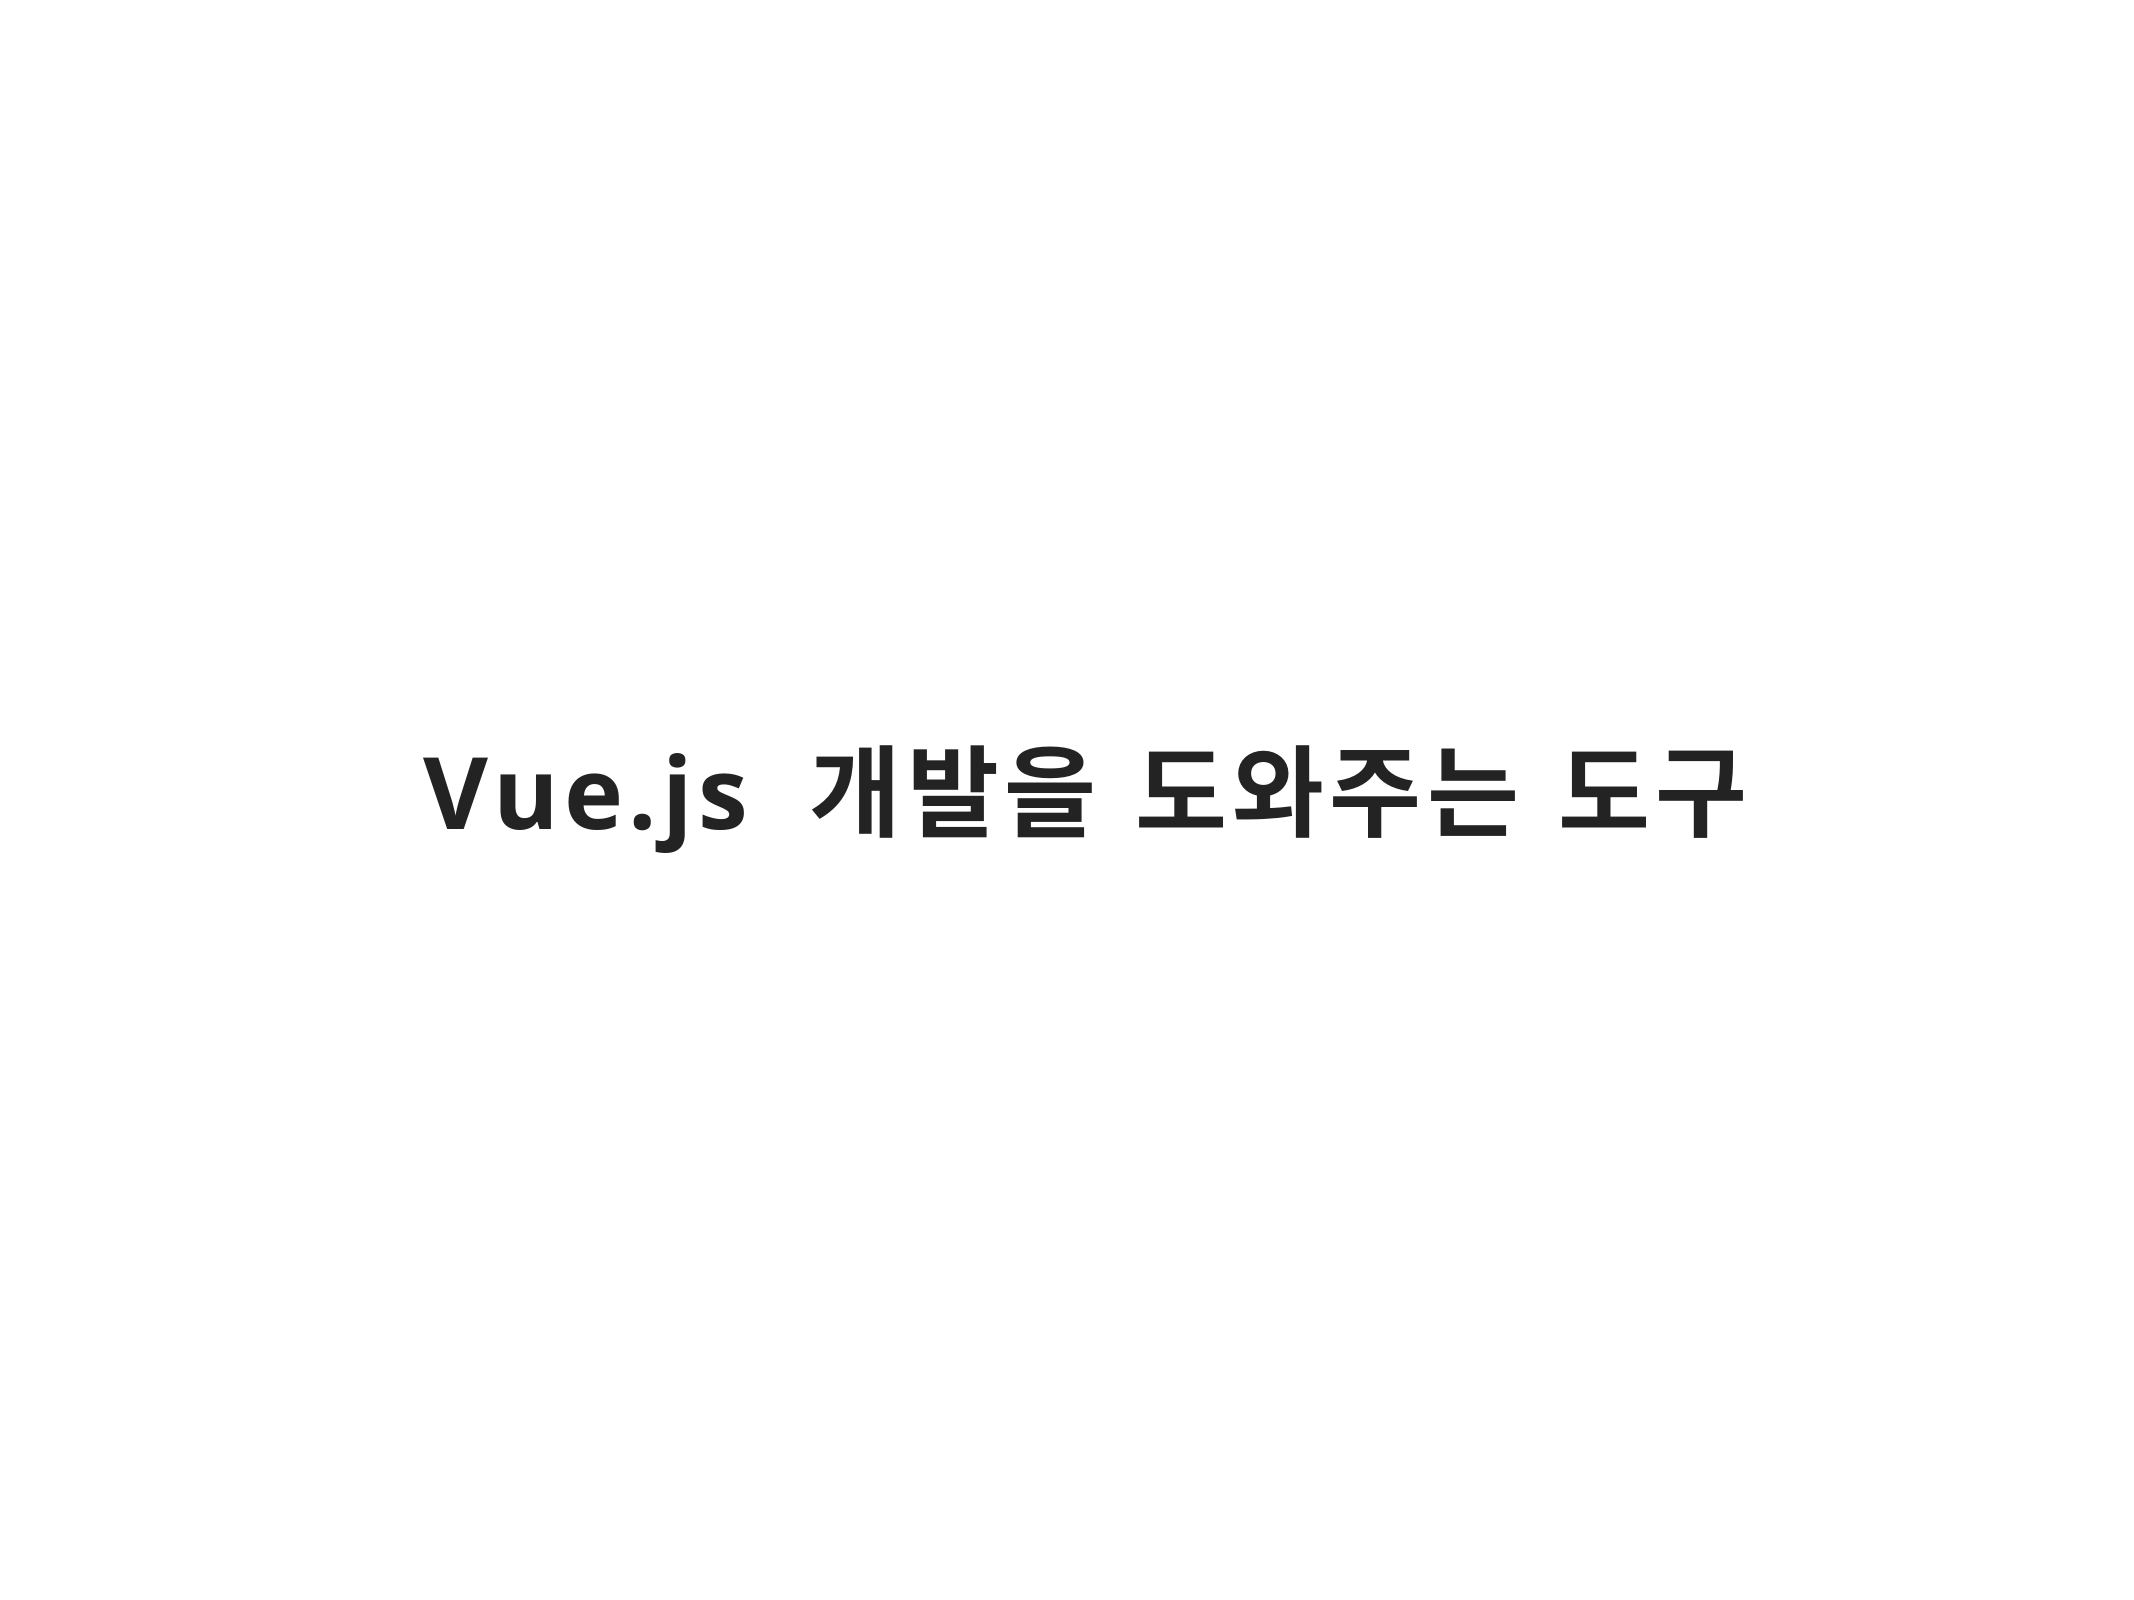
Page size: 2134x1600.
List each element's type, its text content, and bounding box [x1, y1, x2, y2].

text_box Vue.js 개발을 도와주는 도구 [0, 668, 2134, 849]
